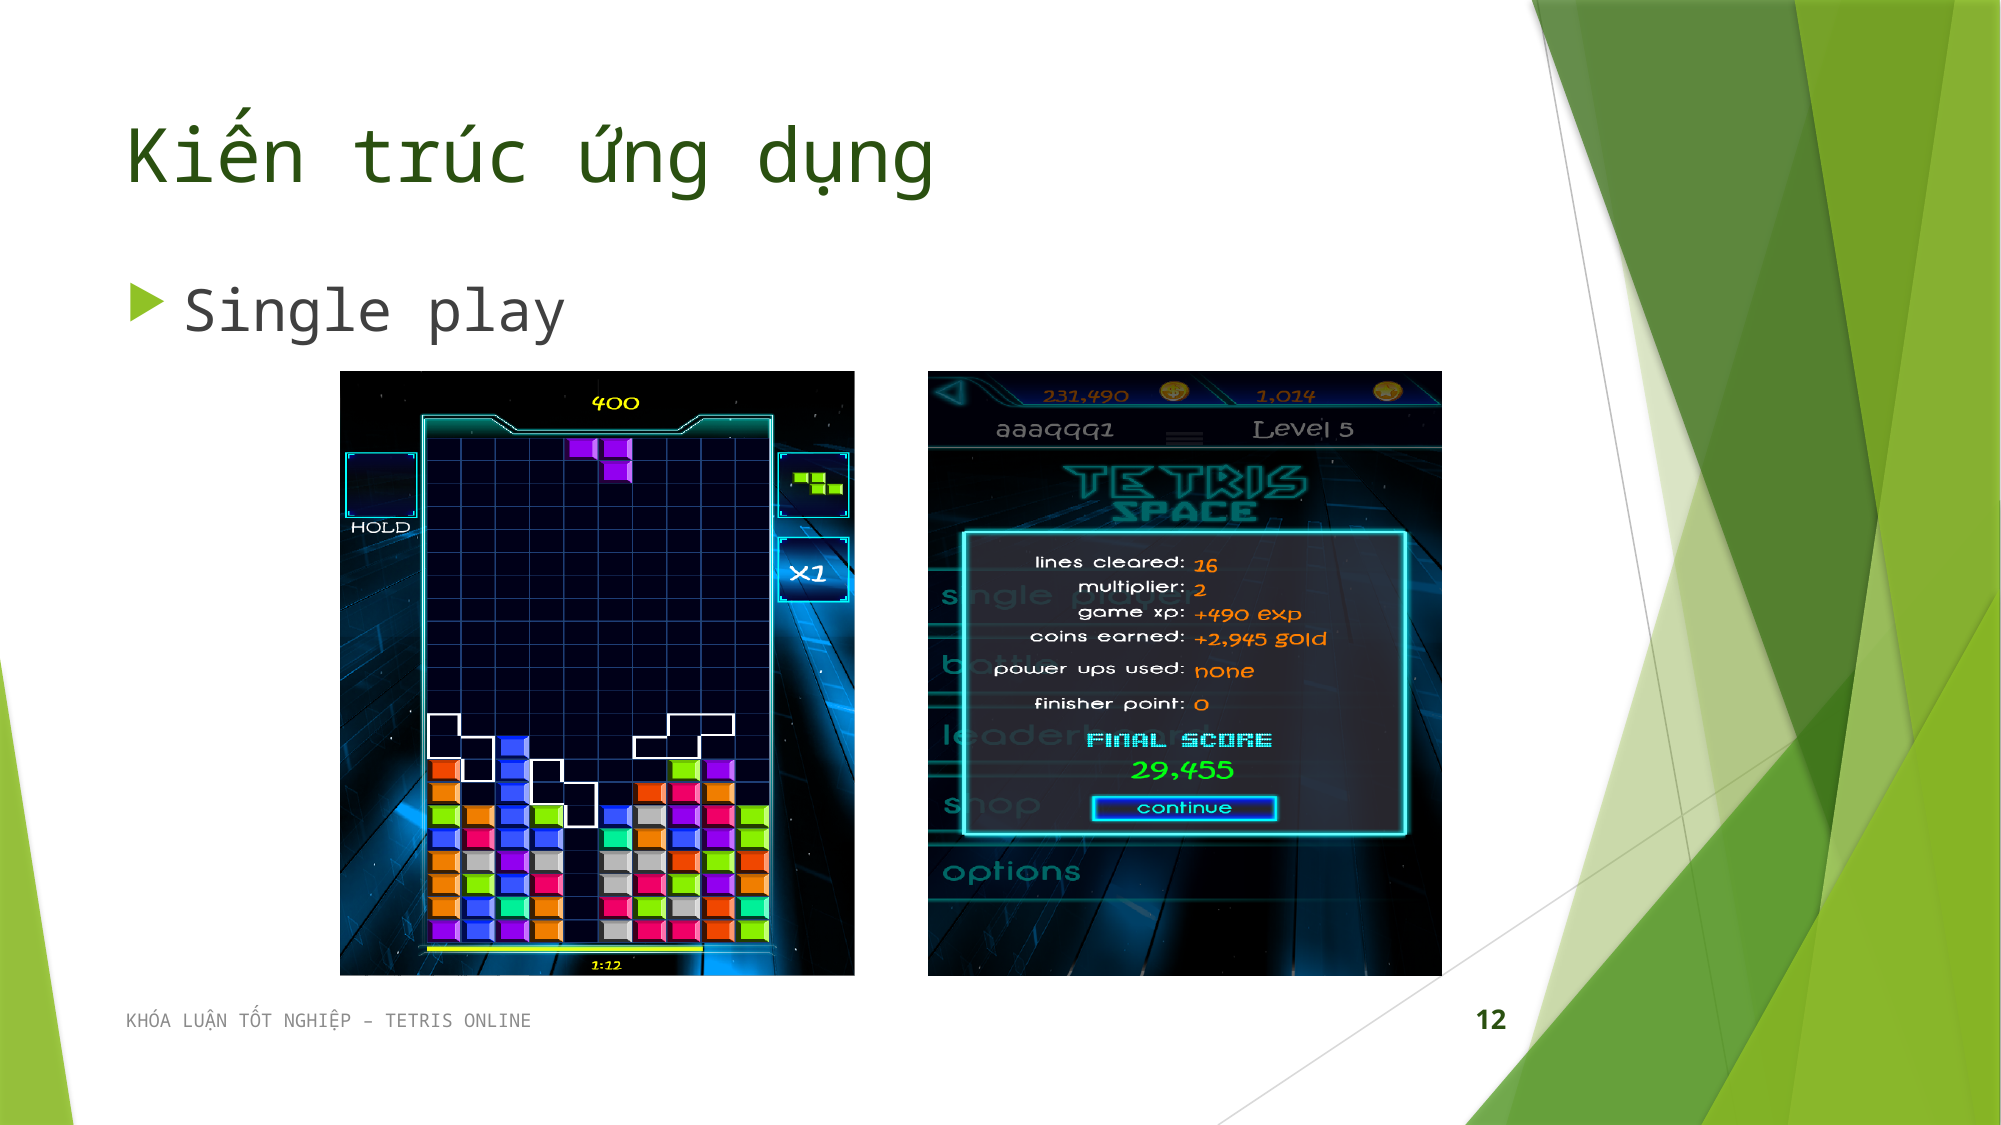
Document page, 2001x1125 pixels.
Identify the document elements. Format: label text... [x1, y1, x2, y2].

title Kiến trúc ứng dụng [111, 99, 1522, 251]
list Single play [111, 265, 1522, 992]
picture [339, 371, 856, 977]
slide_number 12 [1409, 992, 1522, 1051]
footer KHÓA LUẬN TỐT NGHIỆP – TETRIS ONLINE [111, 992, 1145, 1051]
picture [927, 371, 1442, 977]
